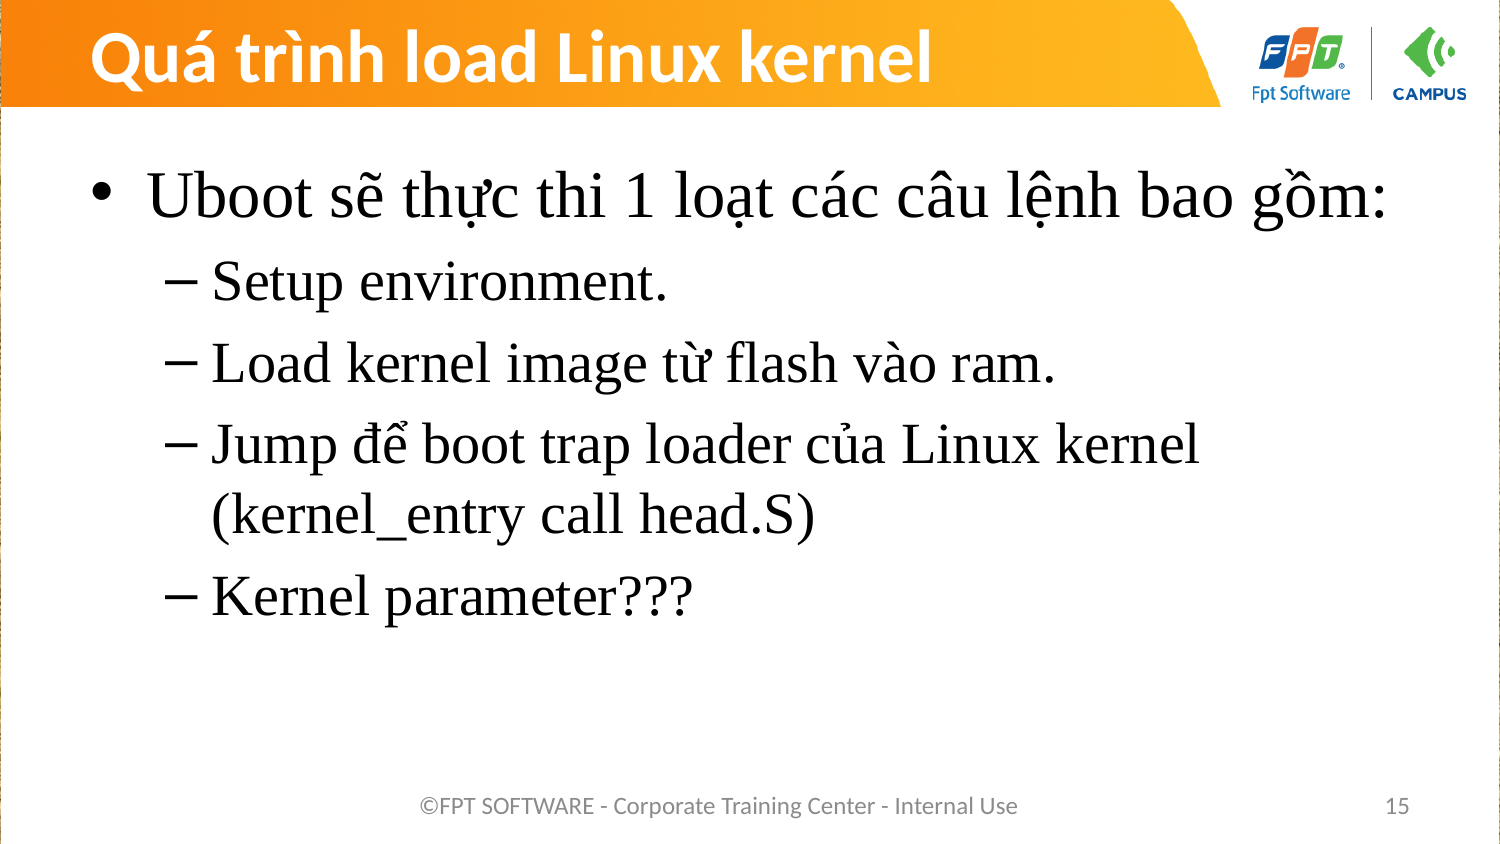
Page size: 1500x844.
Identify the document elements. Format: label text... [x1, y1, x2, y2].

slide_number 15 [1074, 782, 1425, 827]
list Uboot sẽ thực thi 1 loạt các câu lệnh bao gồm: Setup environment. Load kernel image từ flash vào ram. Jump để boot trap loader của Linux kernel (kernel_entry call head.S) Kernel parameter??? [75, 142, 1425, 754]
footer ©FPT SOFTWARE - Corporate Training Center - Internal Use [395, 782, 1043, 827]
title Quá trình load Linux kernel [75, 0, 1176, 106]
picture [0, 0, 1500, 844]
